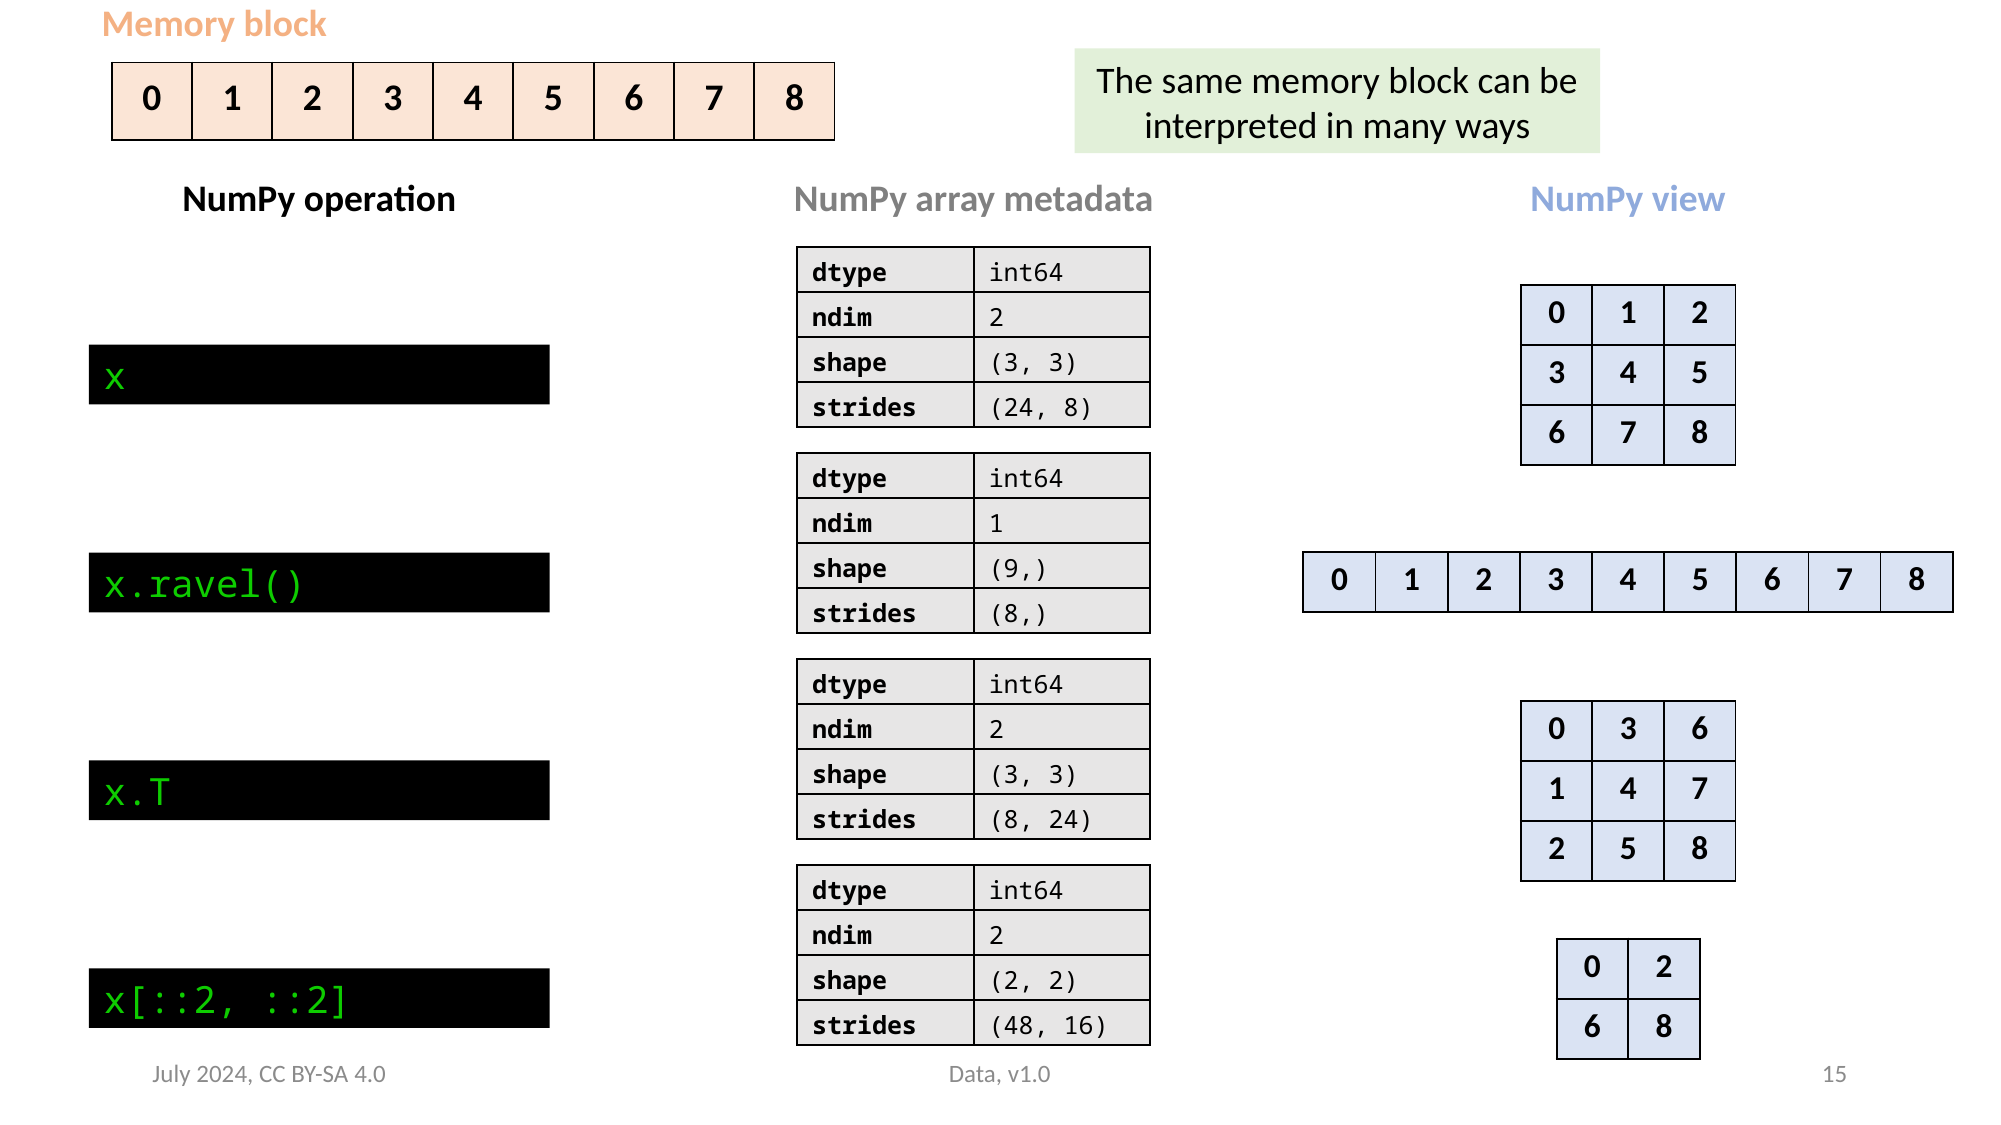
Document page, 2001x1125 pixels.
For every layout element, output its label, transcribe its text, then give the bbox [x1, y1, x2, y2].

table_header 0 [113, 63, 191, 139]
table_cell shape [798, 544, 973, 587]
table_header int64 [975, 248, 1149, 291]
table_cell 7 [1665, 762, 1735, 820]
table_header 2 [1449, 553, 1519, 611]
slide_number 15 [1412, 1042, 1863, 1103]
table_cell 6 [1522, 406, 1591, 464]
table_cell (2, 2) [975, 956, 1149, 999]
table_header 0 [1304, 553, 1375, 611]
table_cell 2 [975, 705, 1149, 748]
text_box x.T [88, 760, 550, 821]
table_header 3 [1521, 553, 1591, 611]
table_header int64 [975, 660, 1149, 703]
table_header 6 [595, 63, 673, 139]
table_cell 8 [1665, 406, 1735, 464]
table_header 1 [1376, 553, 1447, 611]
table_cell shape [798, 956, 973, 999]
table_cell (48, 16) [975, 1001, 1149, 1044]
table_cell 1 [1522, 762, 1591, 820]
table_header 3 [1593, 702, 1663, 760]
table_cell shape [798, 750, 973, 793]
table_header 8 [1881, 553, 1952, 611]
text_box NumPy array metadata [761, 166, 1187, 227]
table_cell ndim [798, 293, 973, 336]
table_cell shape [798, 338, 973, 381]
table_header 0 [1522, 702, 1591, 760]
table_header 2 [1665, 286, 1735, 344]
table_cell strides [798, 589, 973, 632]
table_header 7 [1809, 553, 1880, 611]
table_header 7 [675, 63, 753, 139]
table_cell 7 [1593, 406, 1663, 464]
table_cell (8, 24) [975, 795, 1149, 838]
table_cell (9,) [975, 544, 1149, 587]
table_header 8 [755, 63, 834, 139]
table_cell strides [798, 795, 973, 838]
table_cell 2 [975, 293, 1149, 336]
table_header int64 [975, 454, 1149, 497]
table_header 4 [434, 63, 512, 139]
table_header 0 [1522, 286, 1591, 344]
table_cell (3, 3) [975, 750, 1149, 793]
table_header int64 [975, 866, 1149, 909]
text_box NumPy view [1468, 166, 1788, 227]
table_cell ndim [798, 499, 973, 542]
table_cell (24, 8) [975, 383, 1149, 426]
table_header 5 [514, 63, 593, 139]
table_cell 4 [1593, 346, 1663, 404]
table_header dtype [798, 866, 973, 909]
table_header 2 [273, 63, 352, 139]
text_box x.ravel() [88, 552, 550, 613]
table_cell 5 [1665, 346, 1735, 404]
table_cell 8 [1665, 822, 1735, 880]
table_header 2 [1629, 940, 1699, 998]
table_cell 1 [975, 499, 1149, 542]
text_box x [88, 344, 550, 405]
table_header 3 [354, 63, 432, 139]
text_box NumPy operation [159, 166, 479, 227]
table_cell 2 [1522, 822, 1591, 880]
text_box x[::2, ::2] [88, 968, 550, 1028]
table_header dtype [798, 454, 973, 497]
table_cell 2 [975, 911, 1149, 954]
table_cell ndim [798, 911, 973, 954]
text_box The same memory block can be interpreted in many ways [1074, 48, 1601, 154]
table_header 1 [1593, 286, 1663, 344]
table_header dtype [798, 248, 973, 291]
text_box Memory block [86, 0, 406, 52]
table_cell ndim [798, 705, 973, 748]
table_header 1 [193, 63, 271, 139]
table_header dtype [798, 660, 973, 703]
table_cell strides [798, 383, 973, 426]
table_cell 4 [1593, 762, 1663, 820]
table_cell 3 [1522, 346, 1591, 404]
table_cell strides [798, 1001, 973, 1044]
table_header 6 [1737, 553, 1808, 611]
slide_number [137, 1042, 588, 1103]
table_cell 5 [1593, 822, 1663, 880]
table_cell 6 [1558, 1000, 1627, 1058]
table_cell (3, 3) [975, 338, 1149, 381]
footer Data, v1.0 [662, 1042, 1338, 1103]
table_header 0 [1558, 940, 1627, 998]
table_header 4 [1593, 553, 1663, 611]
table_header 6 [1665, 702, 1735, 760]
table_cell 8 [1629, 1000, 1699, 1058]
table_cell (8,) [975, 589, 1149, 632]
table_header 5 [1665, 553, 1735, 611]
